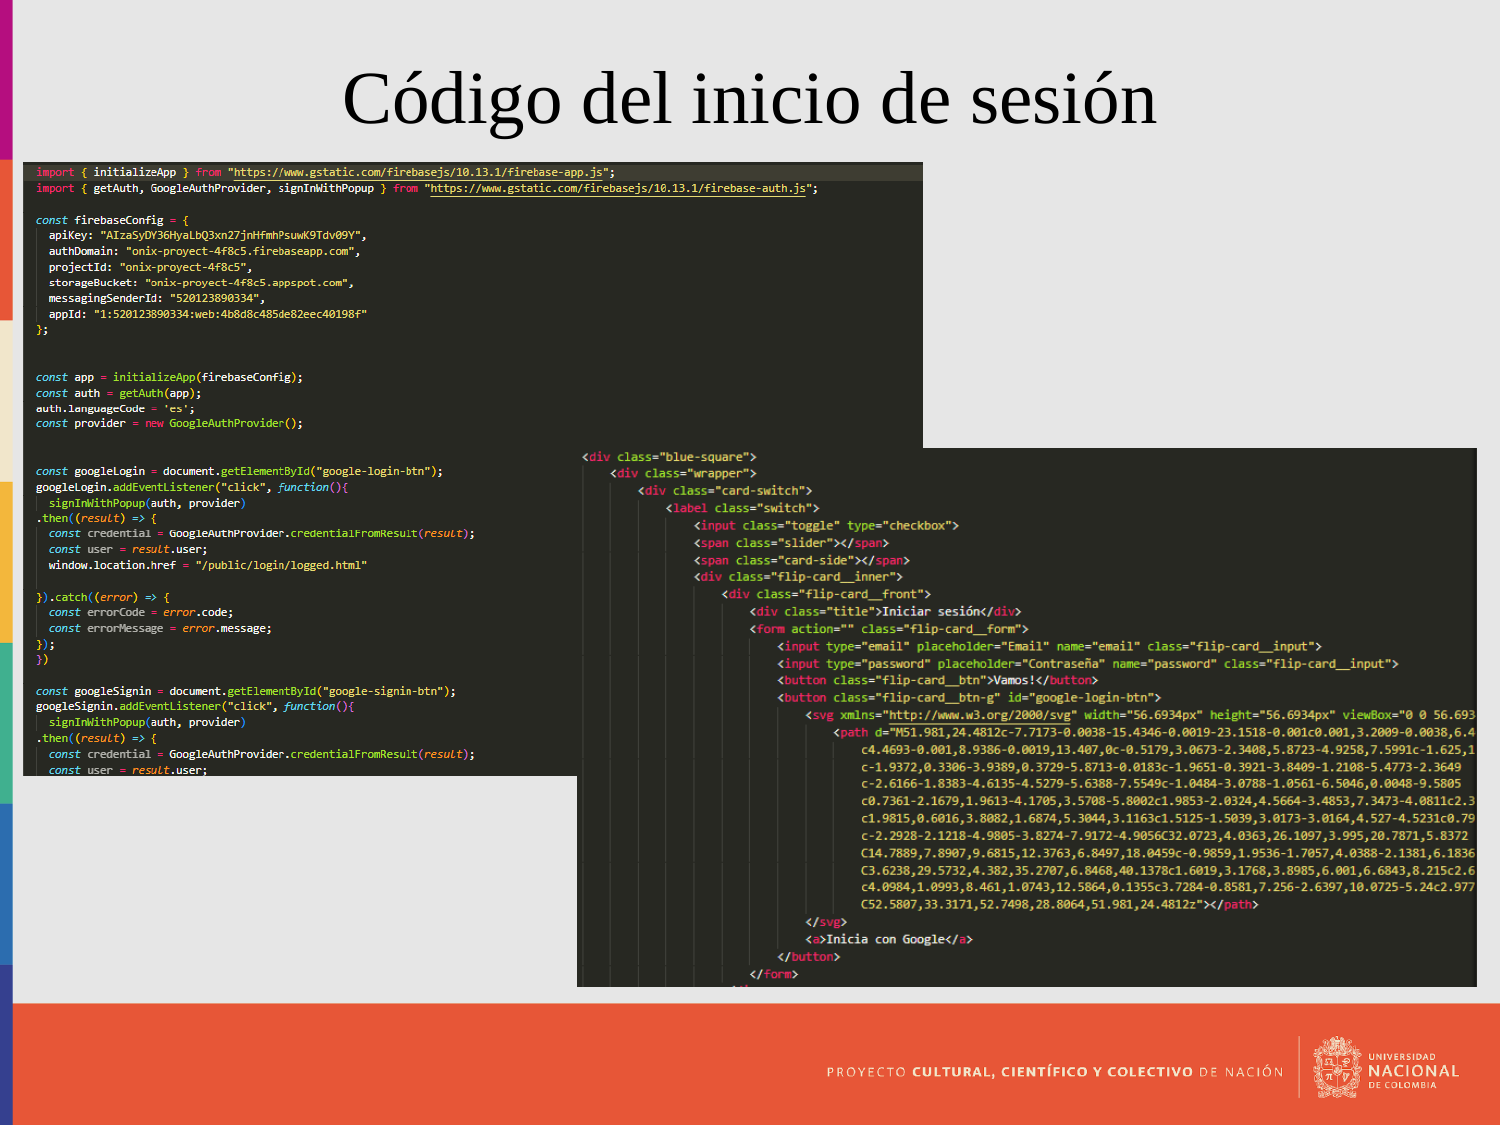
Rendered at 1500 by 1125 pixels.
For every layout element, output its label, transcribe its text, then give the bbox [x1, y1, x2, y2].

picture [0, 0, 1500, 1125]
title Código del inicio de sesión [75, 0, 1425, 188]
